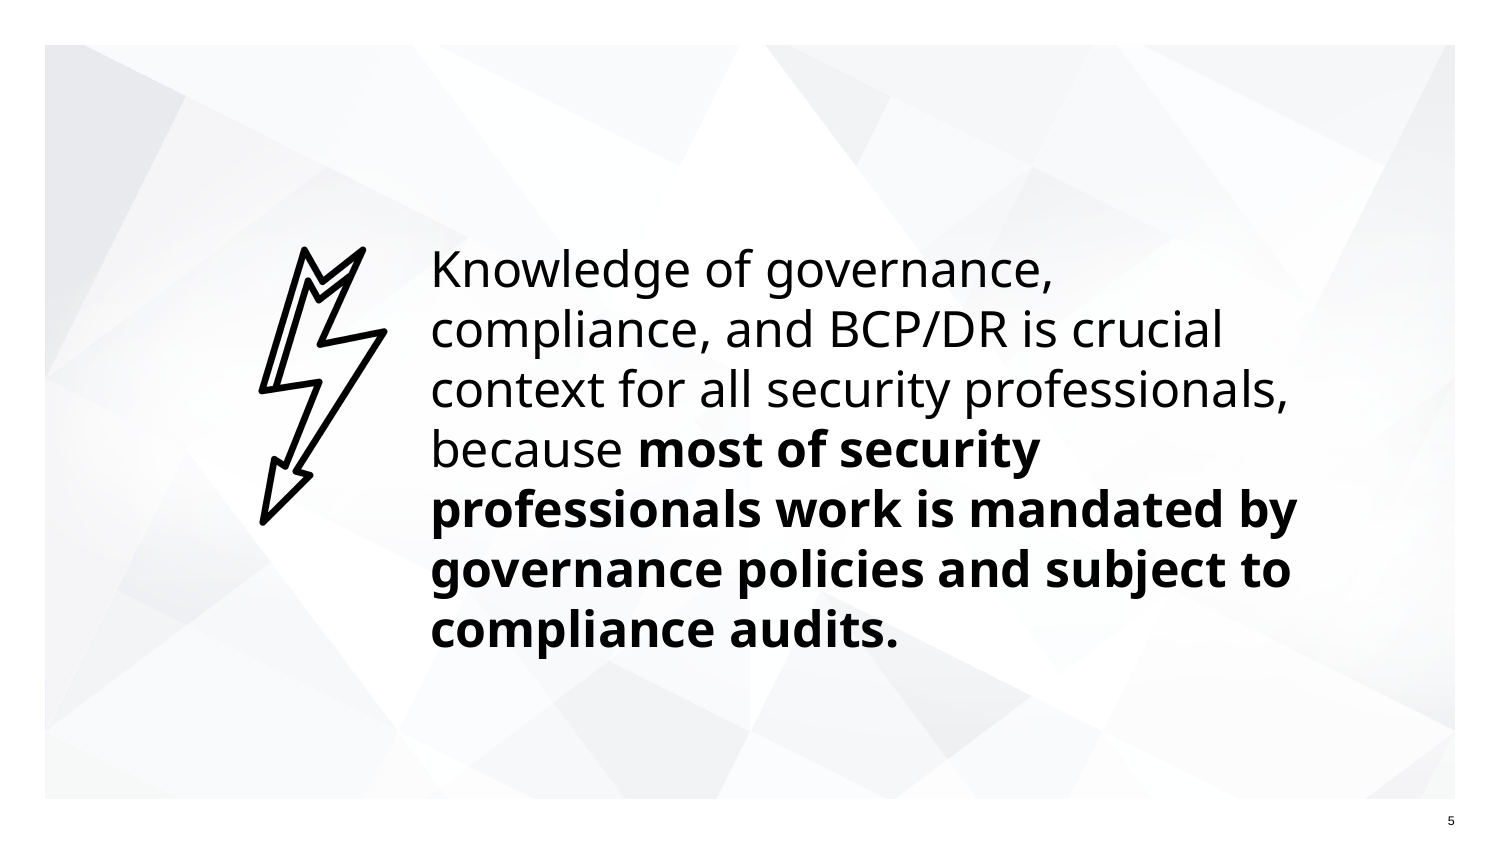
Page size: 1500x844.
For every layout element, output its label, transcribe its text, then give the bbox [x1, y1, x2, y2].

picture [45, 45, 1455, 799]
slide_number 5 [1412, 813, 1455, 831]
title Knowledge of governance, compliance, and BCP/DR is crucial context for all security professionals, because most of security professionals work is mandated by governance policies and subject to compliance audits. [415, 222, 1362, 622]
